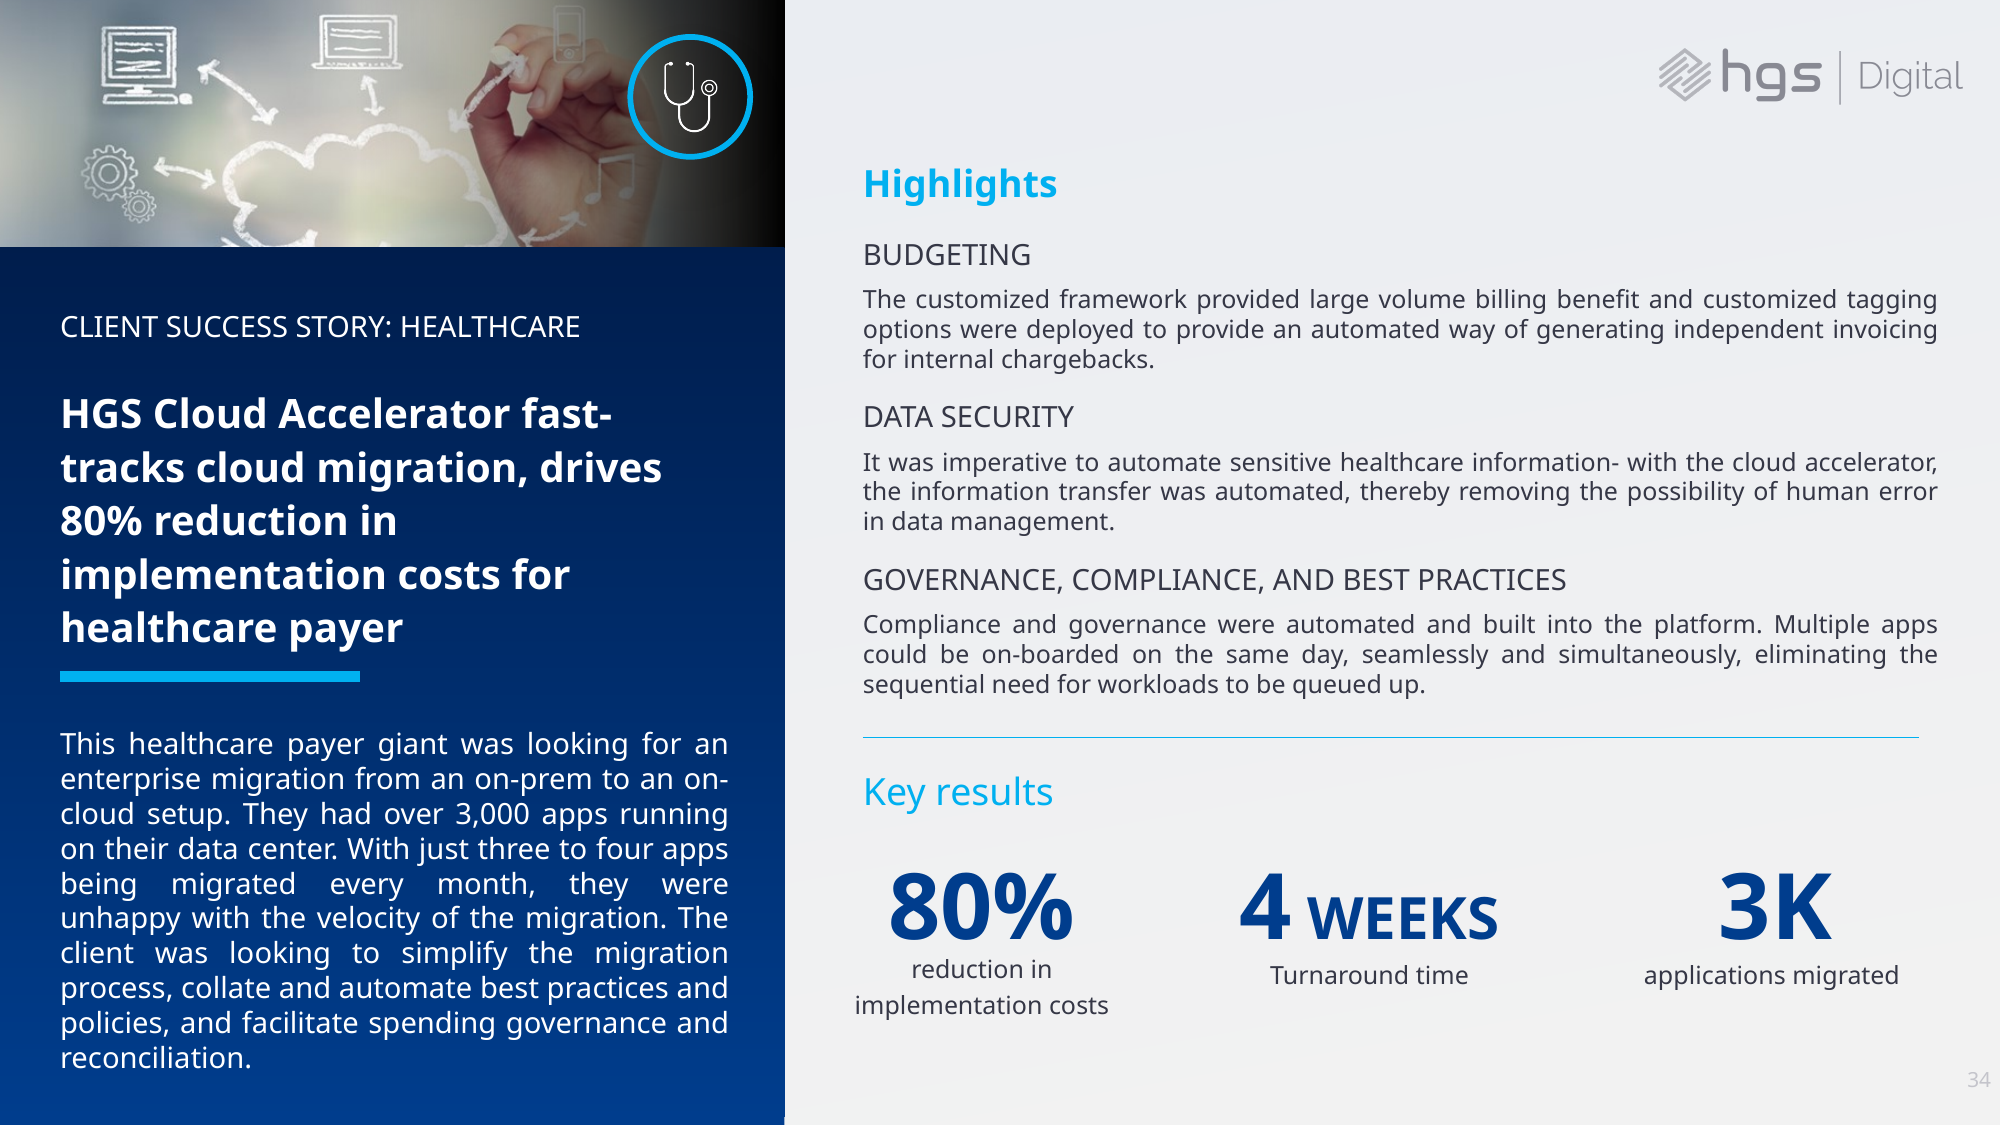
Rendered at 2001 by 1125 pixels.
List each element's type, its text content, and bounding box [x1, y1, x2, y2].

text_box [1212, 825, 1527, 987]
text_box BUDGETING The customized framework provided large volume billing benefit and customized tagging options were deployed to provide an automated way of generating independent invoicing for internal chargebacks. DATA SECURITY It was imperative to automate sensitive healthcare information- with the cloud accelerator, the information transfer was automated, thereby removing the possibility of human error in data management. GOVERNANCE, COMPLIANCE, AND BEST PRACTICES Compliance and governance were automated and built into the platform. Multiple apps could be on-boarded on the same day, seamlessly and simultaneously, eliminating the sequential need for workloads to be queued up. [862, 236, 1940, 702]
picture [634, 41, 730, 153]
picture [0, 0, 708, 248]
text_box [1606, 825, 1945, 987]
text_box HGS Cloud Accelerator fast-tracks cloud migration, drives 80% reduction in implementation costs for healthcare payer [59, 383, 730, 653]
text_box CLIENT SUCCESS STORY: HEALTHCARE [59, 279, 730, 343]
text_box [850, 825, 1114, 1018]
text_box Key results [862, 756, 1692, 821]
text_box This healthcare payer giant was looking for an enterprise migration from an on-prem to an on-cloud setup. They had over 3,000 apps running on their data center. With just three to four apps being migrated every month, they were unhappy with the velocity of the migration. The client was looking to simplify the migration process, collate and automate best practices and policies, and facilitate spending governance and reconciliation. [59, 717, 730, 1083]
text_box Highlights [862, 147, 1839, 213]
